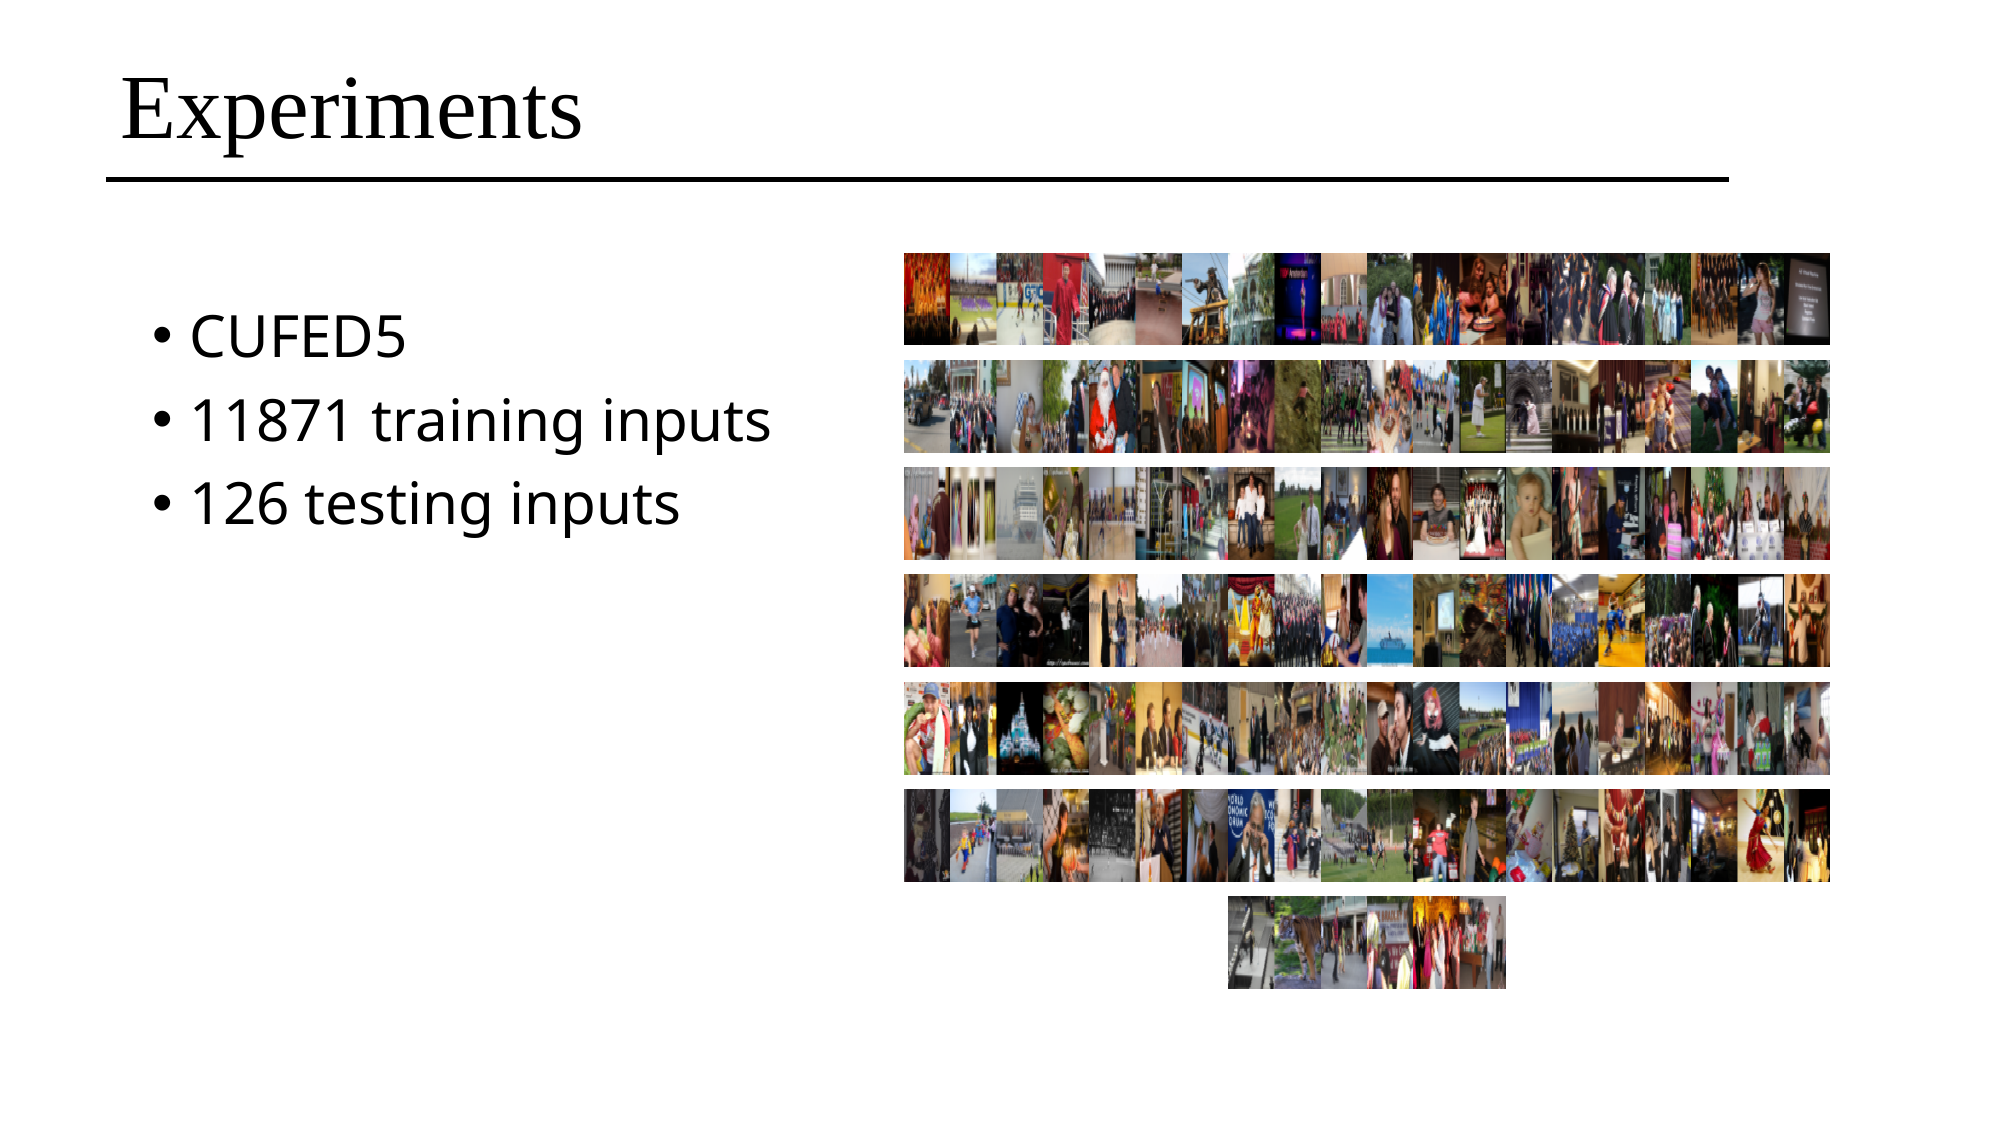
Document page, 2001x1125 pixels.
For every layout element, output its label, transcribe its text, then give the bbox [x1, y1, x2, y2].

picture [903, 253, 1831, 991]
list CUFED5 11871 training inputs 126 testing inputs [137, 299, 1863, 1014]
title Experiments [105, 0, 1831, 218]
